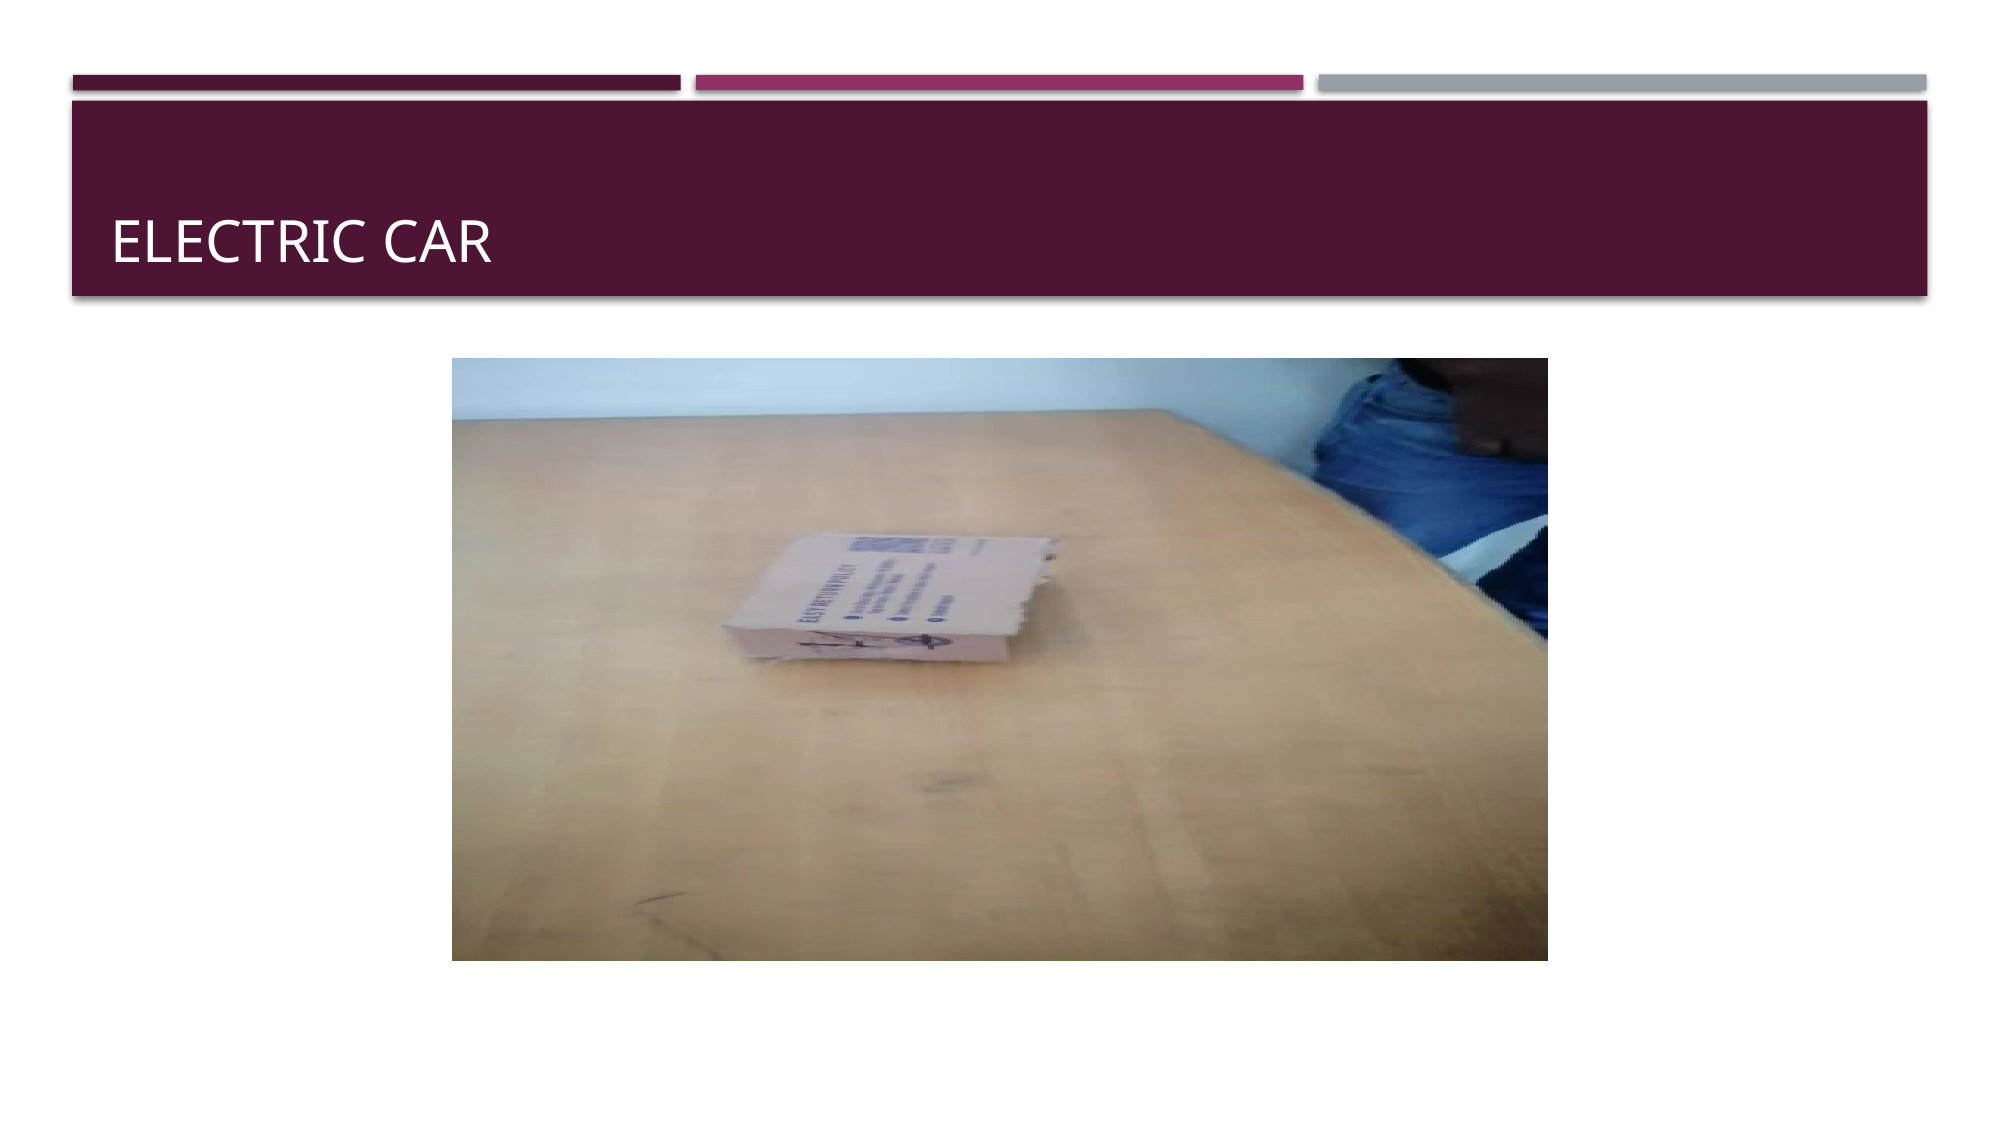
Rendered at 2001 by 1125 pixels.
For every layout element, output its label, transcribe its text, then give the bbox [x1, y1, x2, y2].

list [450, 357, 1549, 962]
title ELECTRIC CAR [95, 115, 1905, 282]
